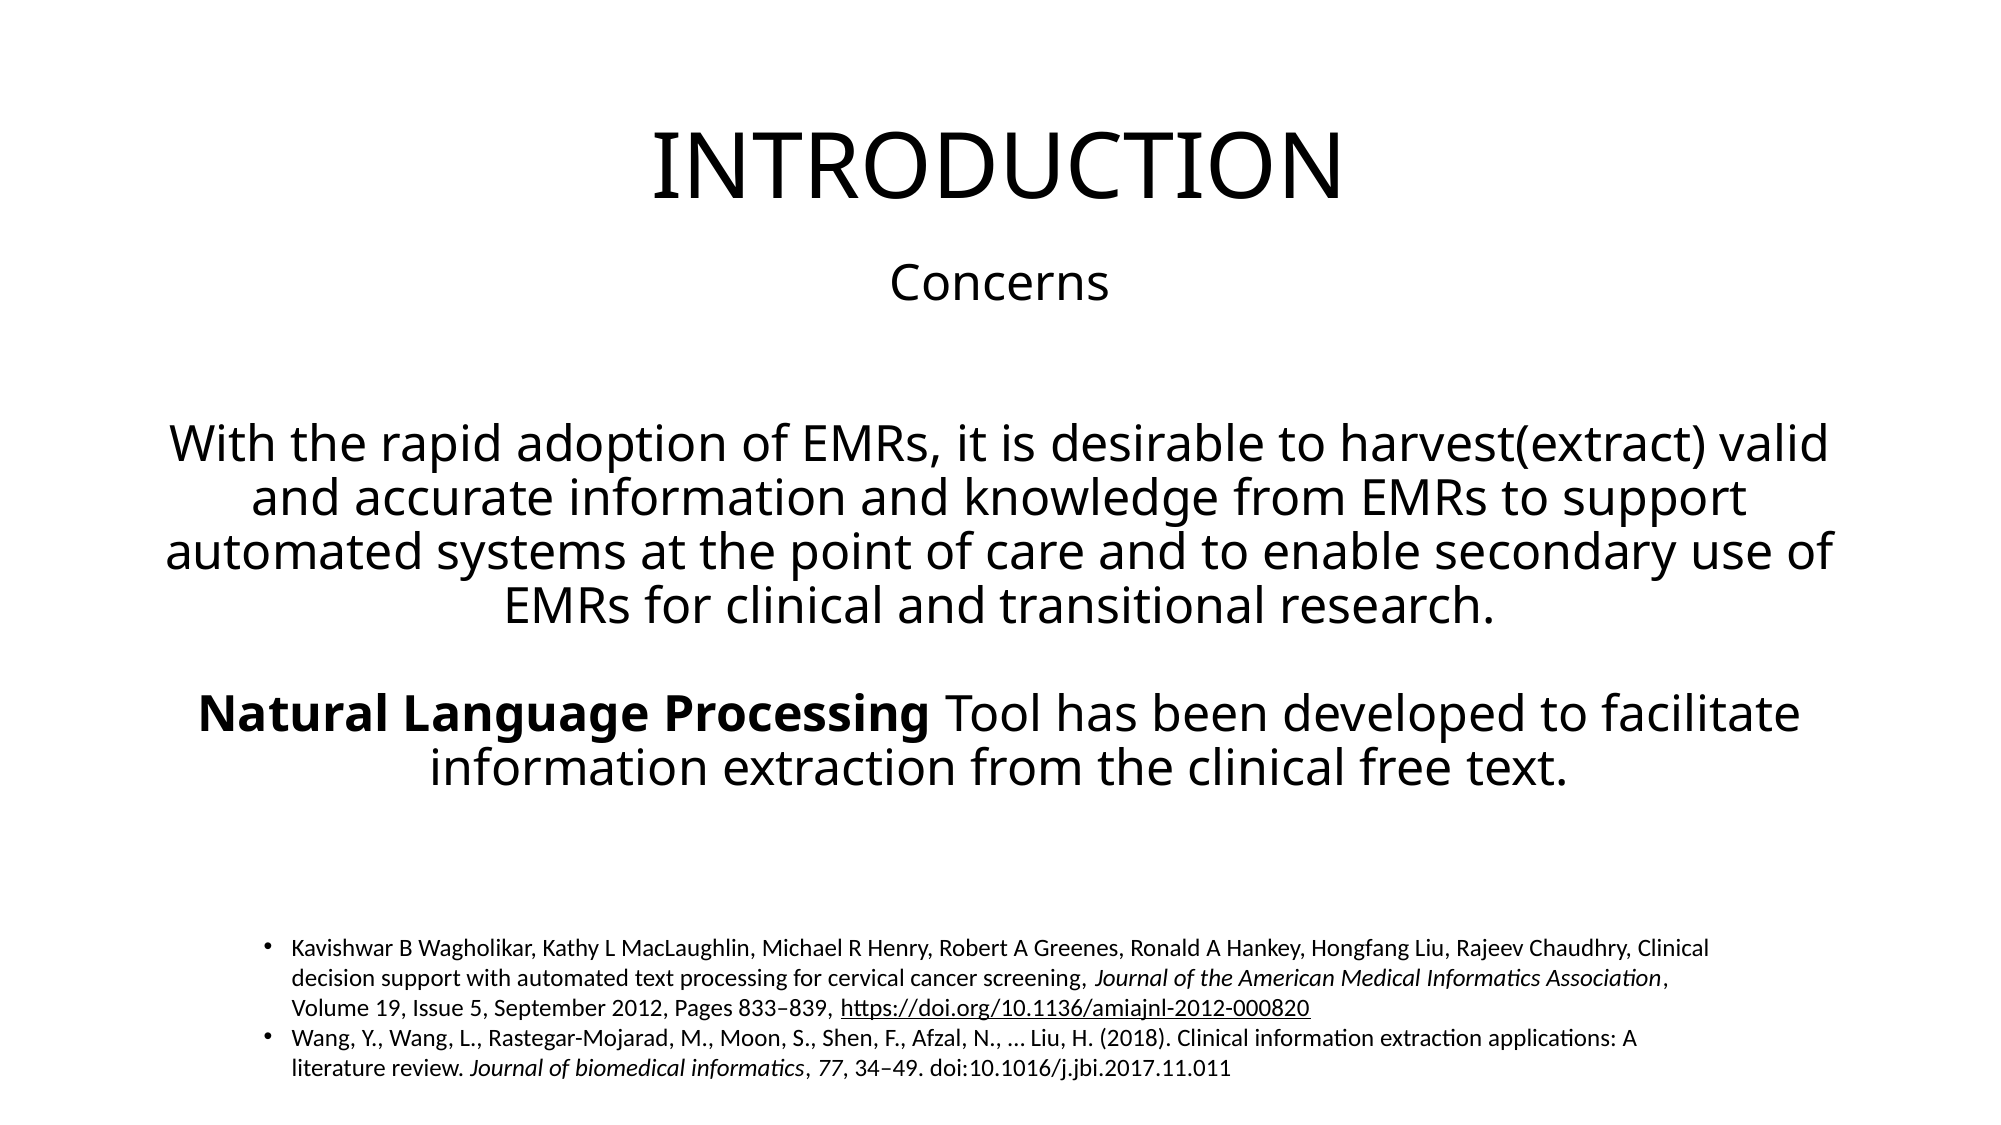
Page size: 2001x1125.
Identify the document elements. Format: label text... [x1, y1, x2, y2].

title INTRODUCTION [137, 59, 1863, 175]
text_box Concerns [137, 175, 1863, 393]
text_box Kavishwar B Wagholikar, Kathy L MacLaughlin, Michael R Henry, Robert A Greenes, Ronald A Hankey, Hongfang Liu, Rajeev Chaudhry, Clinical decision support with automated text processing for cervical cancer screening, Journal of the American Medical Informatics Association, Volume 19, Issue 5, September 2012, Pages 833–839, https://doi.org/10.1136/amiajnl-2012-000820 Wang, Y., Wang, L., Rastegar-Mojarad, M., Moon, S., Shen, F., Afzal, N., … Liu, H. (2018). Clinical information extraction applications: A literature review. Journal of biomedical informatics, 77, 34–49. doi:10.1016/j.jbi.2017.11.011 [248, 923, 1752, 1089]
text_box With the rapid adoption of EMRs, it is desirable to harvest(extract) valid and accurate information and knowledge from EMRs to support automated systems at the point of care and to enable secondary use of EMRs for clinical and transitional research. Natural Language Processing Tool has been developed to facilitate information extraction from the clinical free text. [137, 393, 1863, 889]
